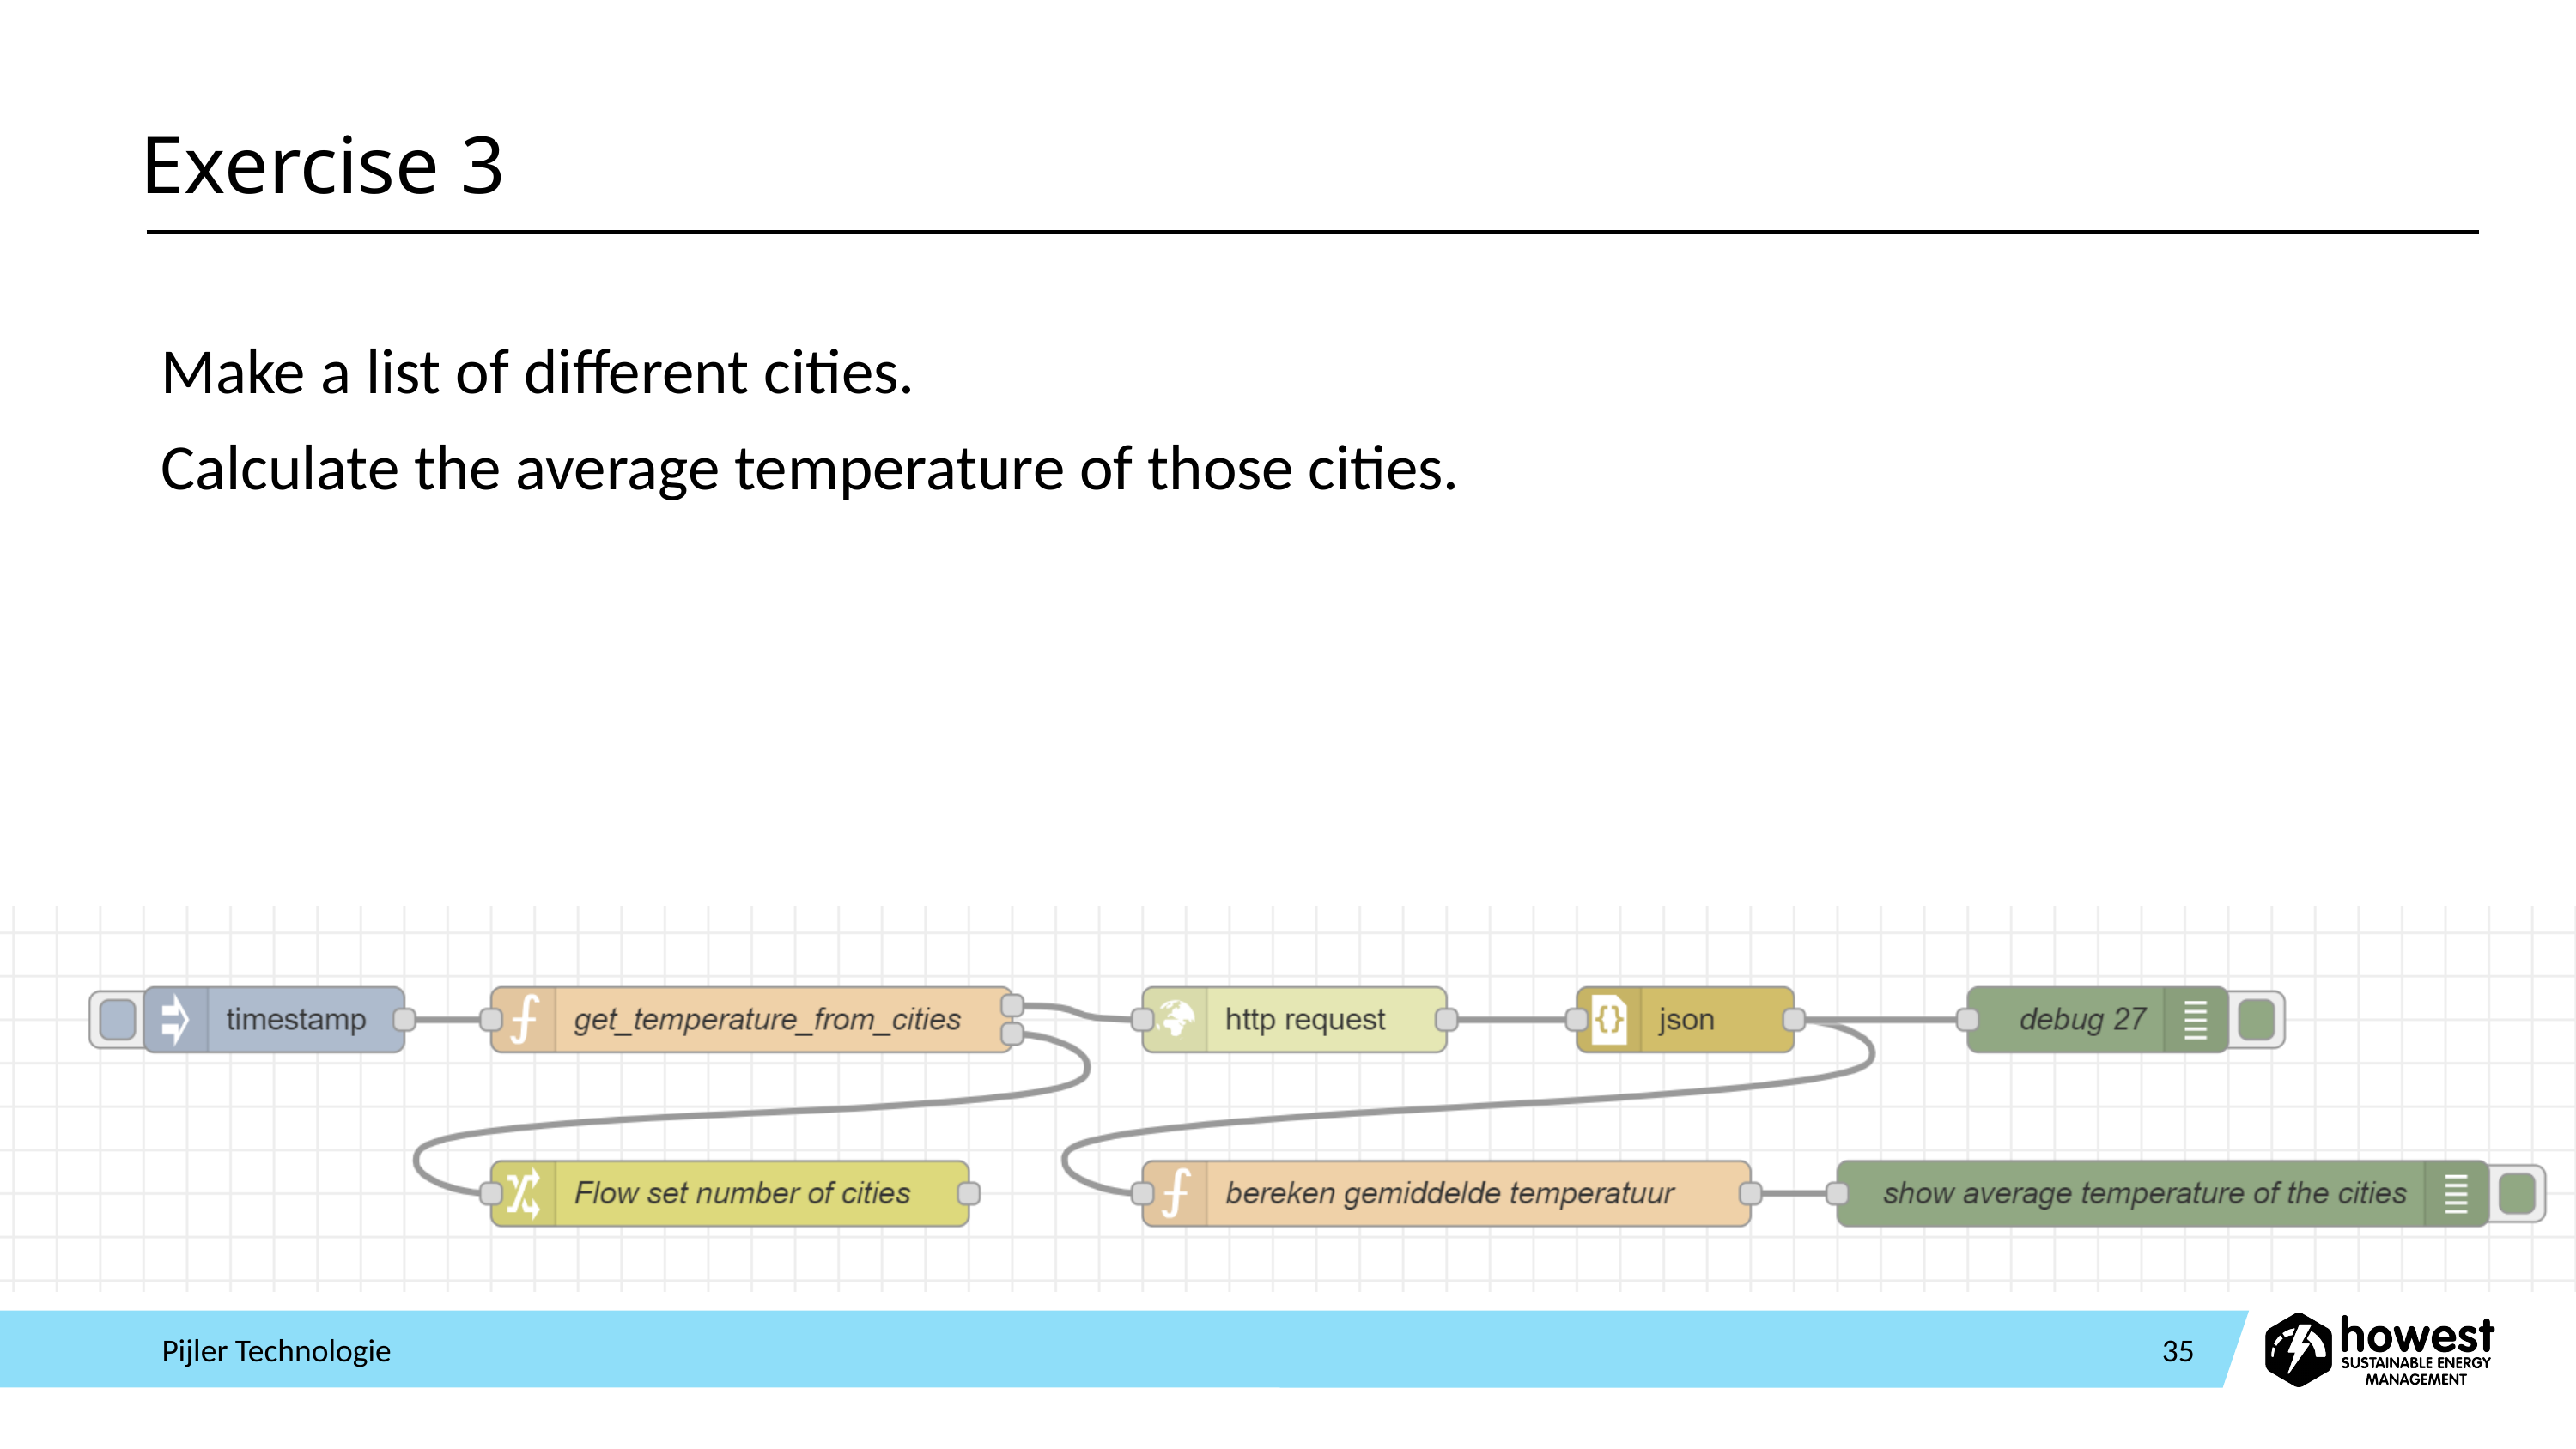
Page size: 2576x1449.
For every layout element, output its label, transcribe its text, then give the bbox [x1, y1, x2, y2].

title Exercise 3 [140, 124, 2476, 215]
slide_number Pijler Technologie [149, 1310, 729, 1388]
picture [0, 906, 2576, 1292]
picture [2265, 1313, 2495, 1387]
slide_number 35 [1676, 1310, 2208, 1388]
list Make a list of different cities. Calculate the average temperature of those cities. [148, 331, 2483, 906]
